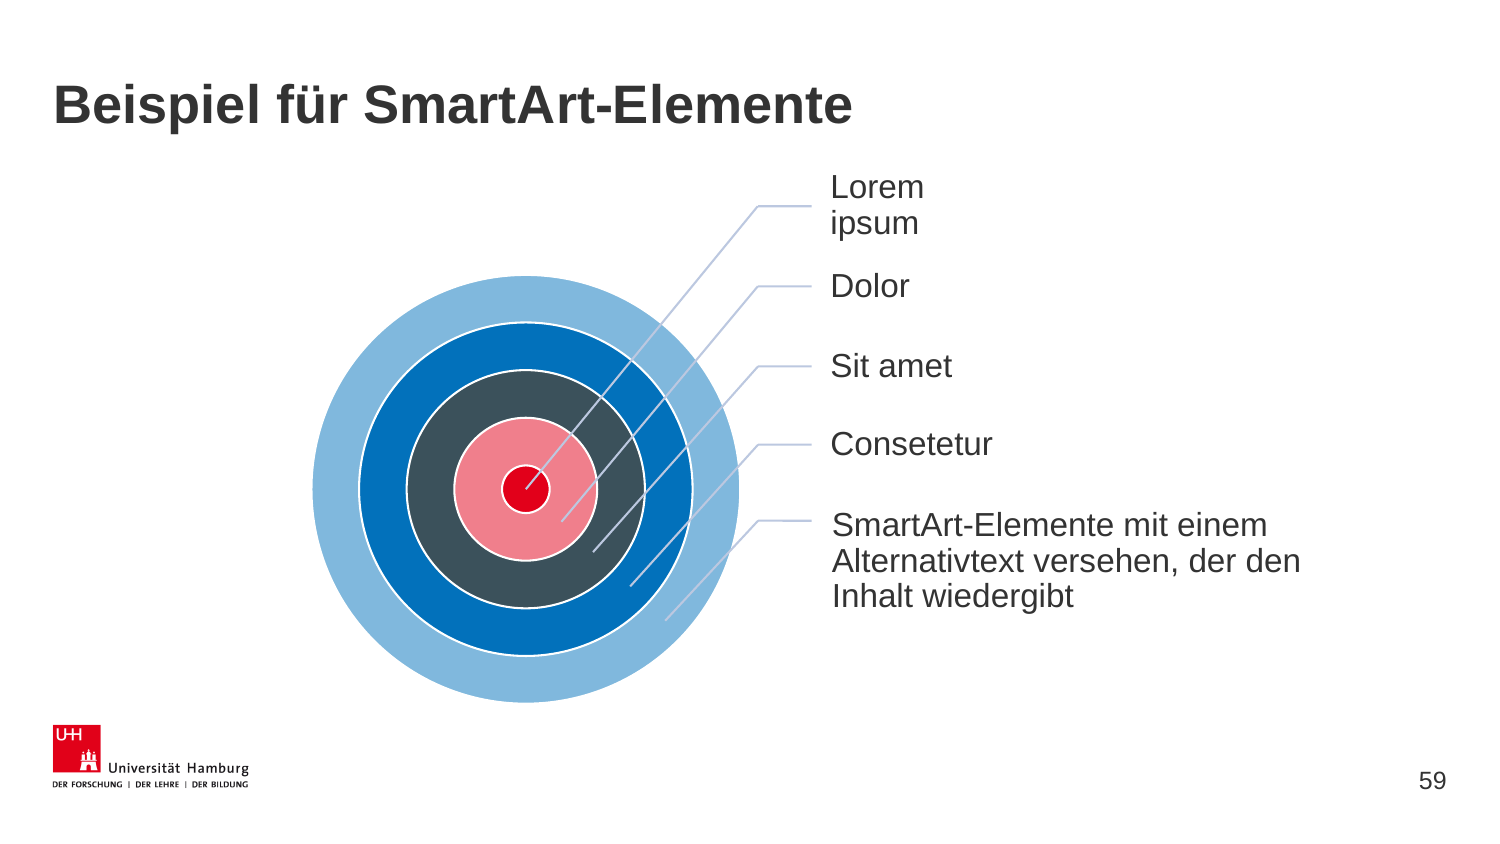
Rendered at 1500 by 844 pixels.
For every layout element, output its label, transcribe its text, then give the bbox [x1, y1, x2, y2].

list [53, 150, 1447, 722]
title Beispiel für SmartArt-Elemente [53, 55, 1447, 150]
picture [5, 677, 296, 812]
slide_number 59 [1331, 757, 1447, 803]
